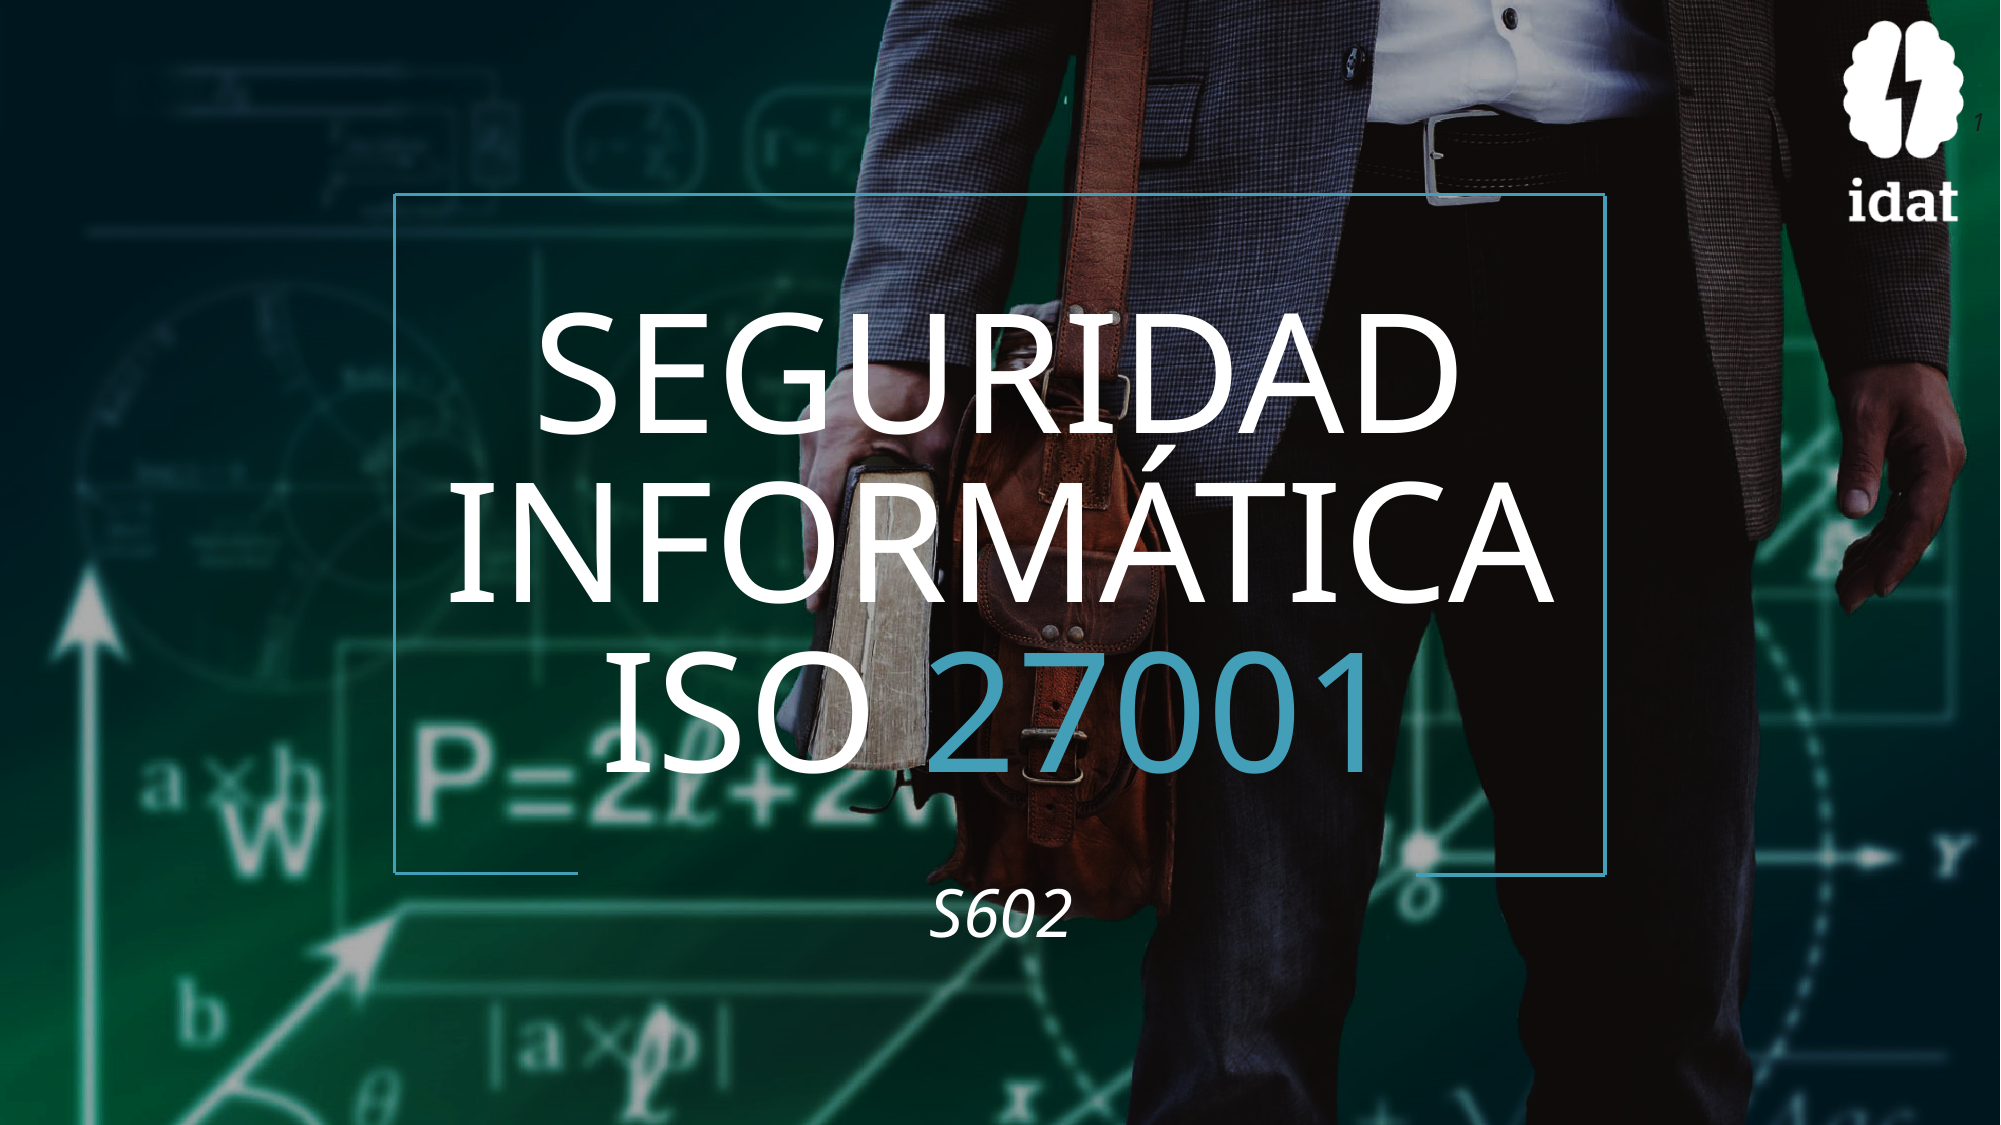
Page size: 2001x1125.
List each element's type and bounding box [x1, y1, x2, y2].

picture [0, 0, 2001, 1125]
text_box [394, 194, 1606, 875]
